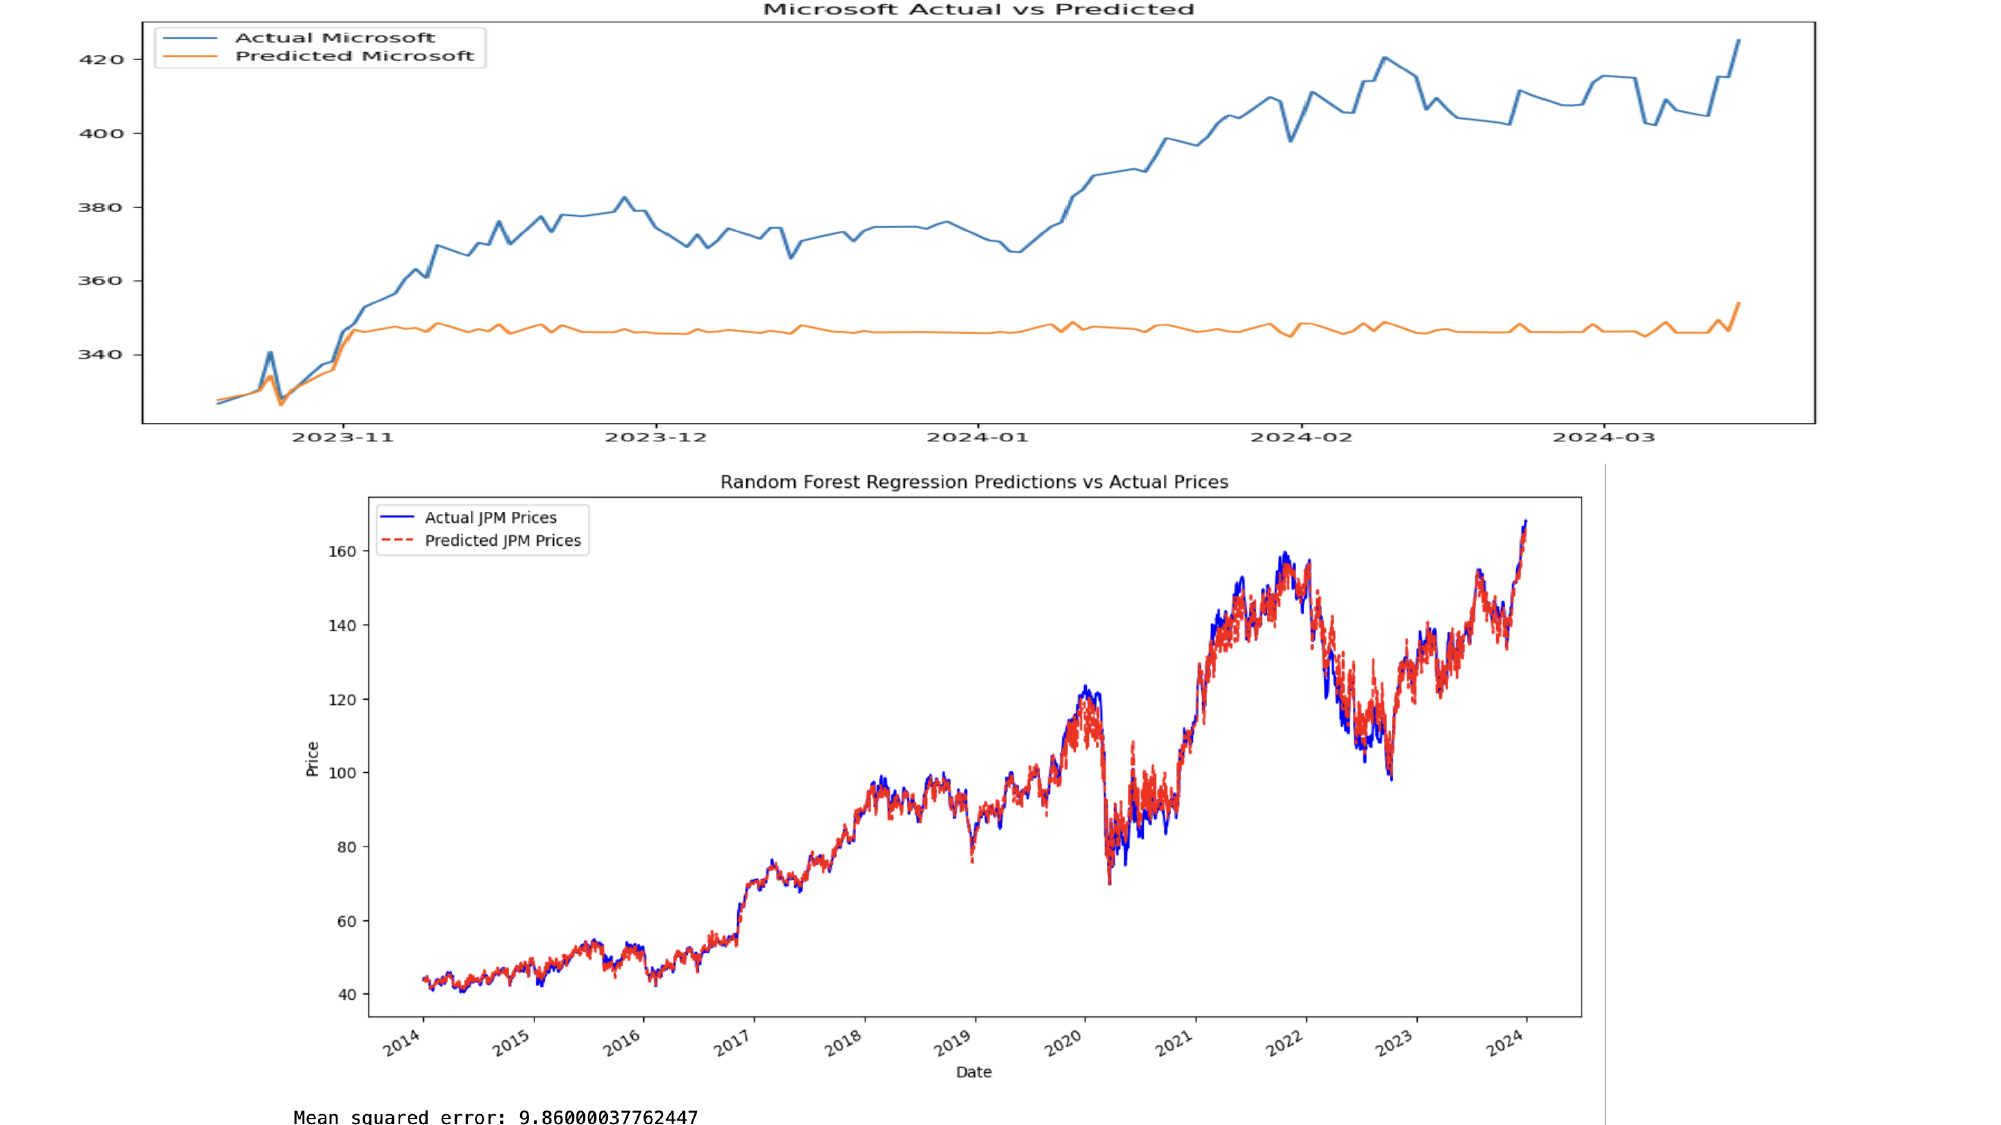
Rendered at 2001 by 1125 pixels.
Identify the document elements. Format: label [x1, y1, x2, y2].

picture [29, 0, 1863, 464]
list [242, 464, 1608, 1125]
